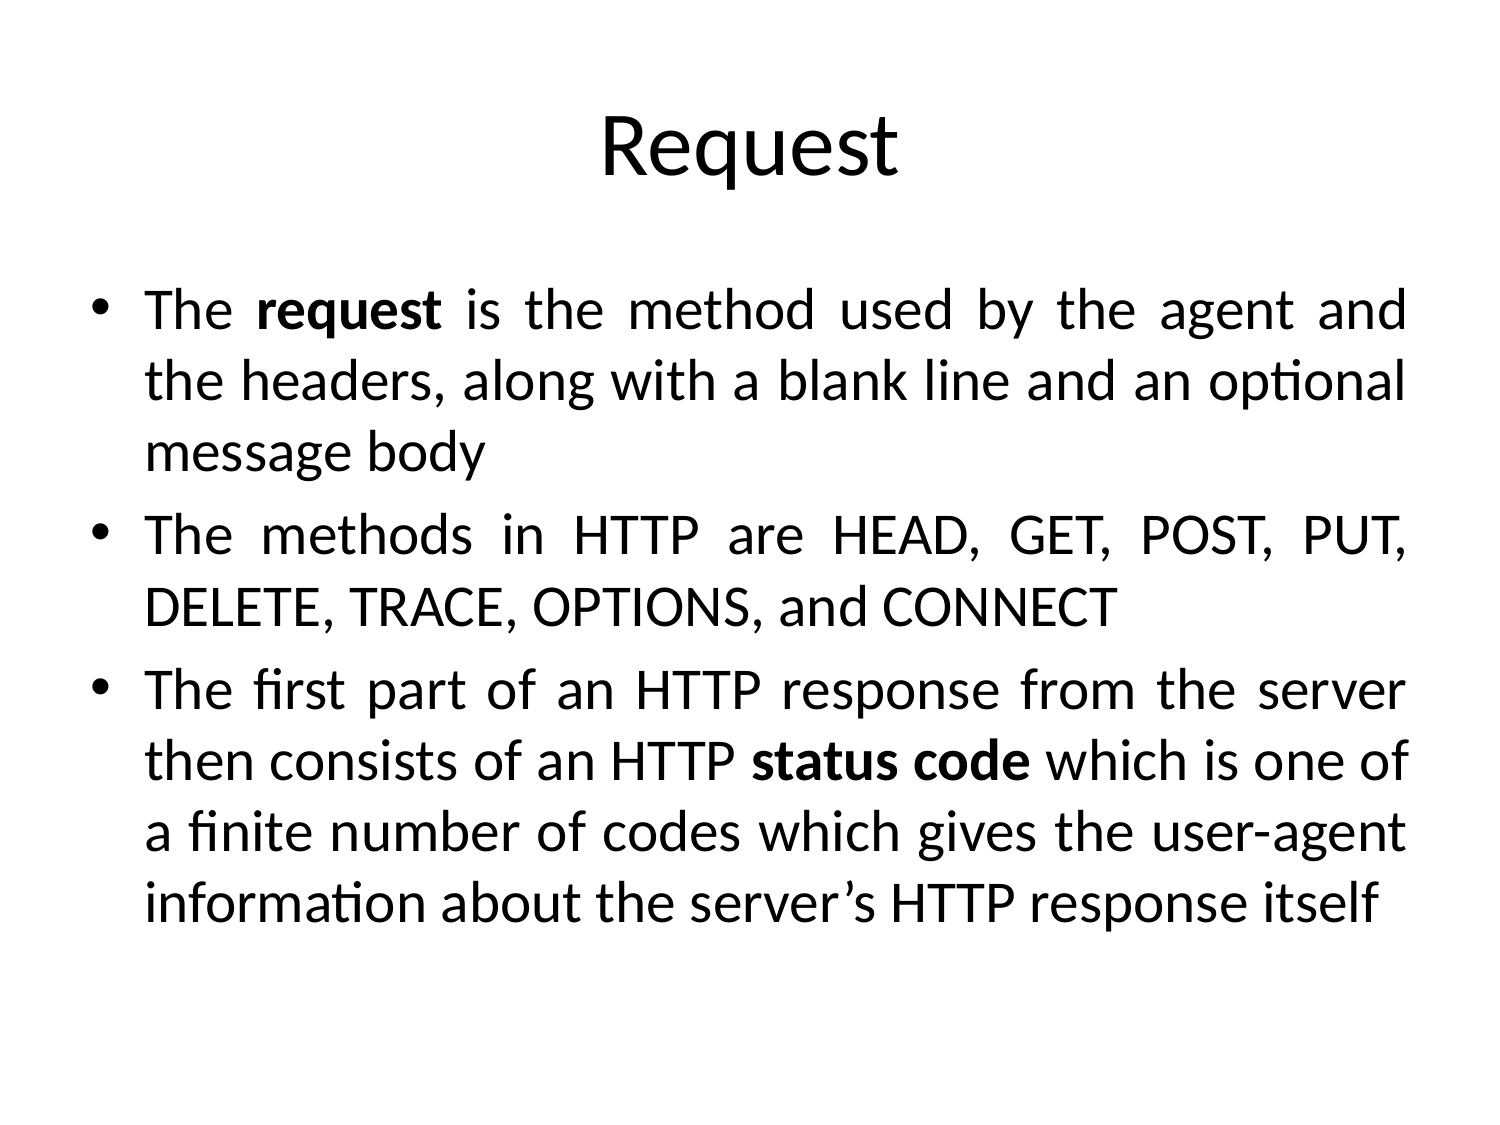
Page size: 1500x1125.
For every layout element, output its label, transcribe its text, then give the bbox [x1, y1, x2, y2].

title Request [75, 45, 1425, 233]
list The request is the method used by the agent and the headers, along with a blank line and an optional message body The methods in HTTP are HEAD, GET, POST, PUT, DELETE, TRACE, OPTIONS, and CONNECT The first part of an HTTP response from the server then consists of an HTTP status code which is one of a finite number of codes which gives the user-agent information about the server’s HTTP response itself [75, 262, 1425, 1005]
